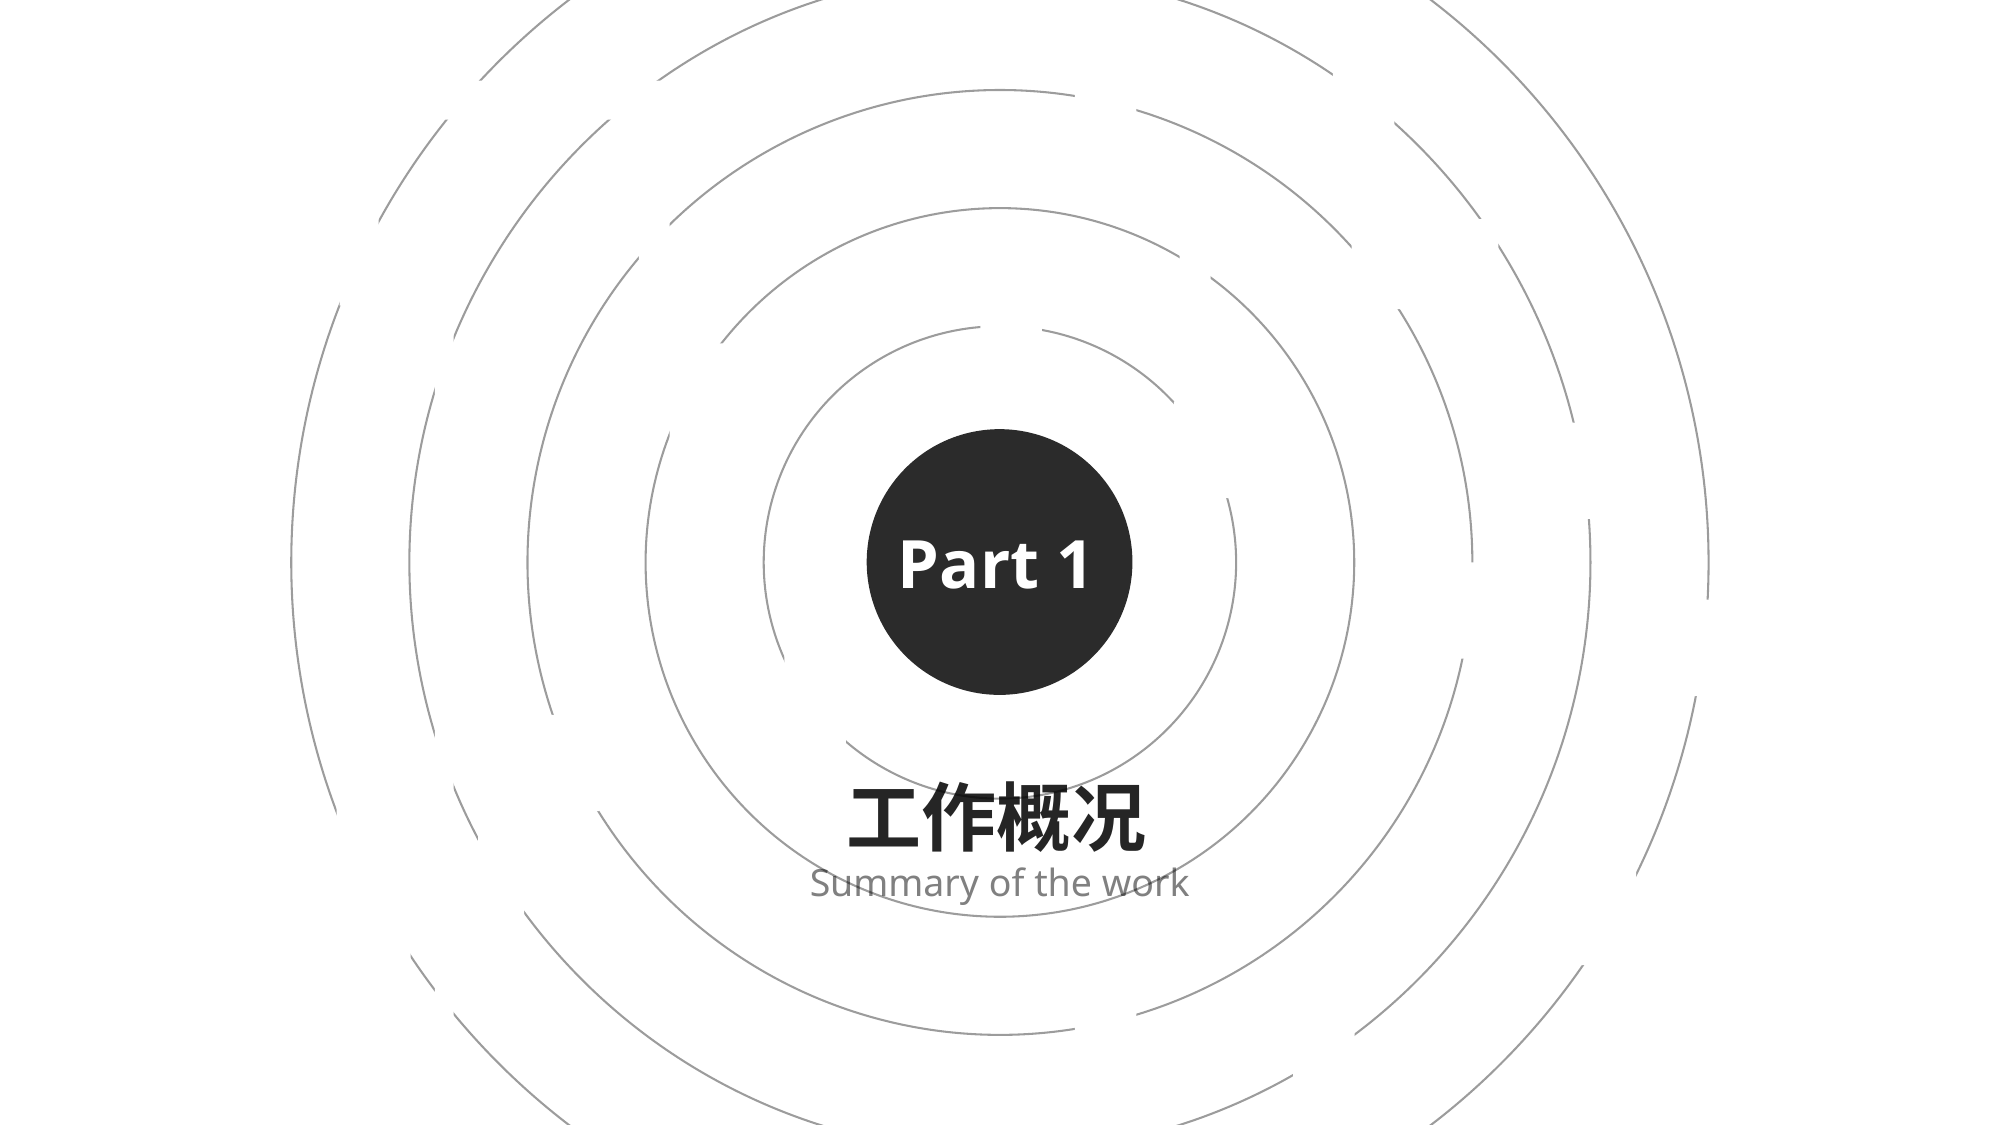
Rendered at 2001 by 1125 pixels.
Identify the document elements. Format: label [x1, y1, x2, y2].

text_box [291, 0, 1731, 1125]
